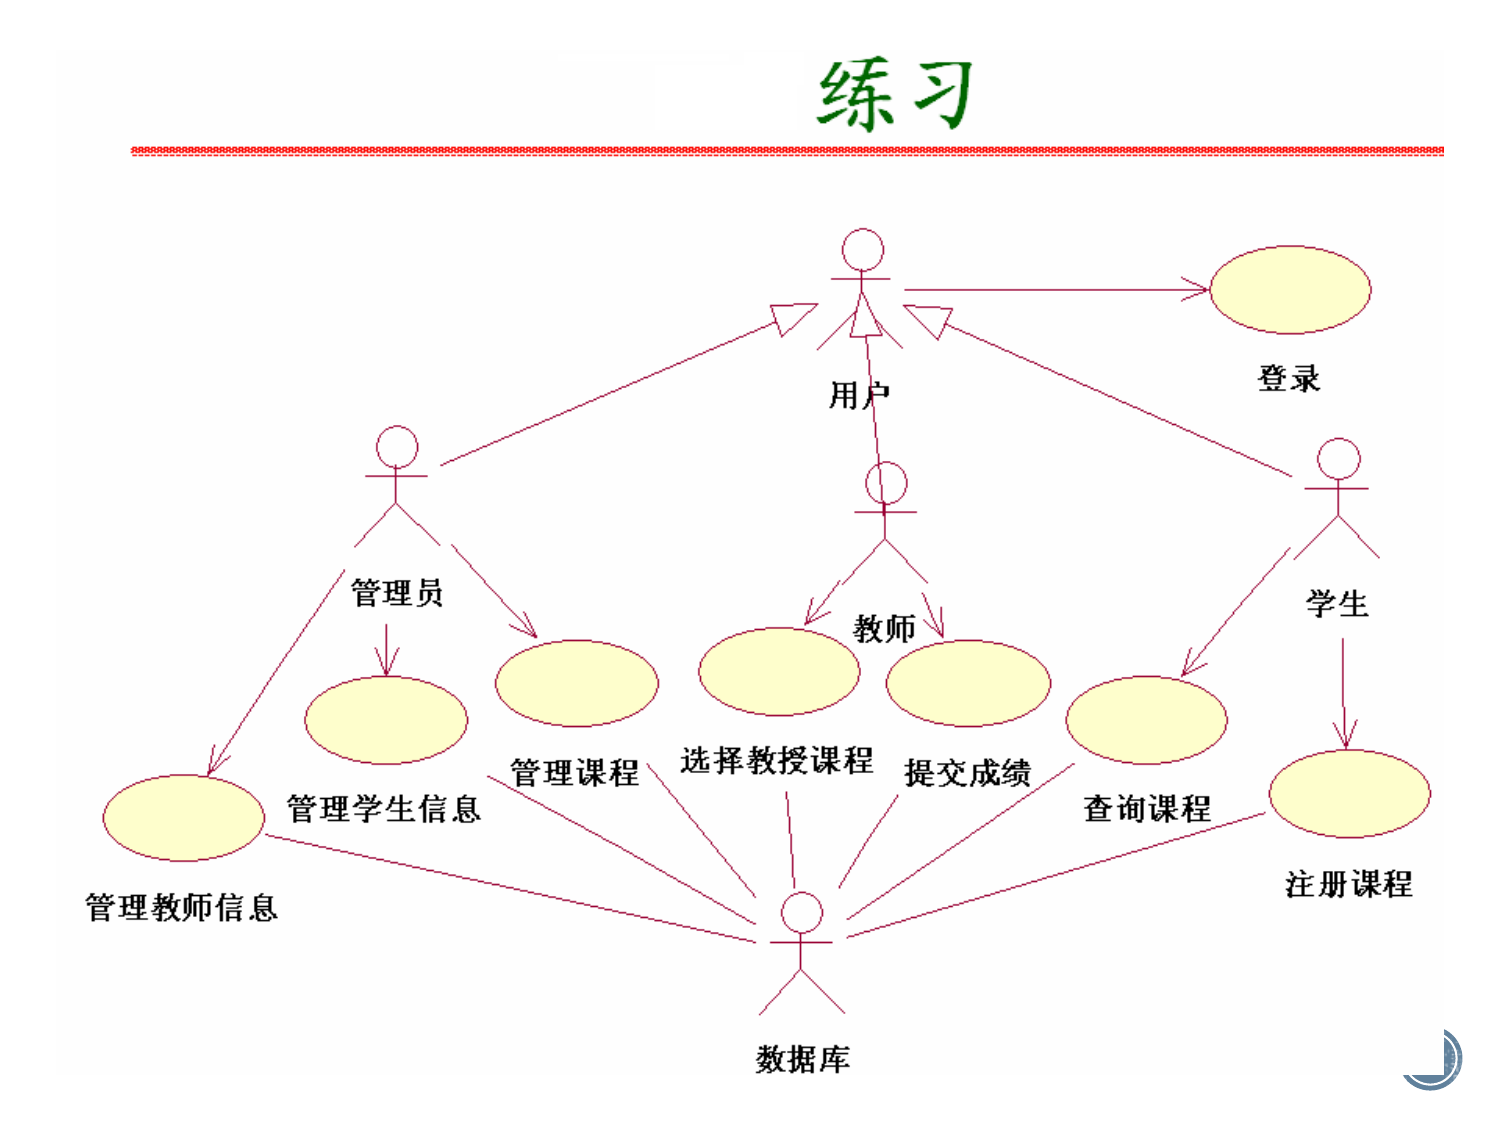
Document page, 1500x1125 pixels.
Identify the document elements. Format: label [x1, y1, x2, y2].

picture [56, 50, 1444, 1075]
